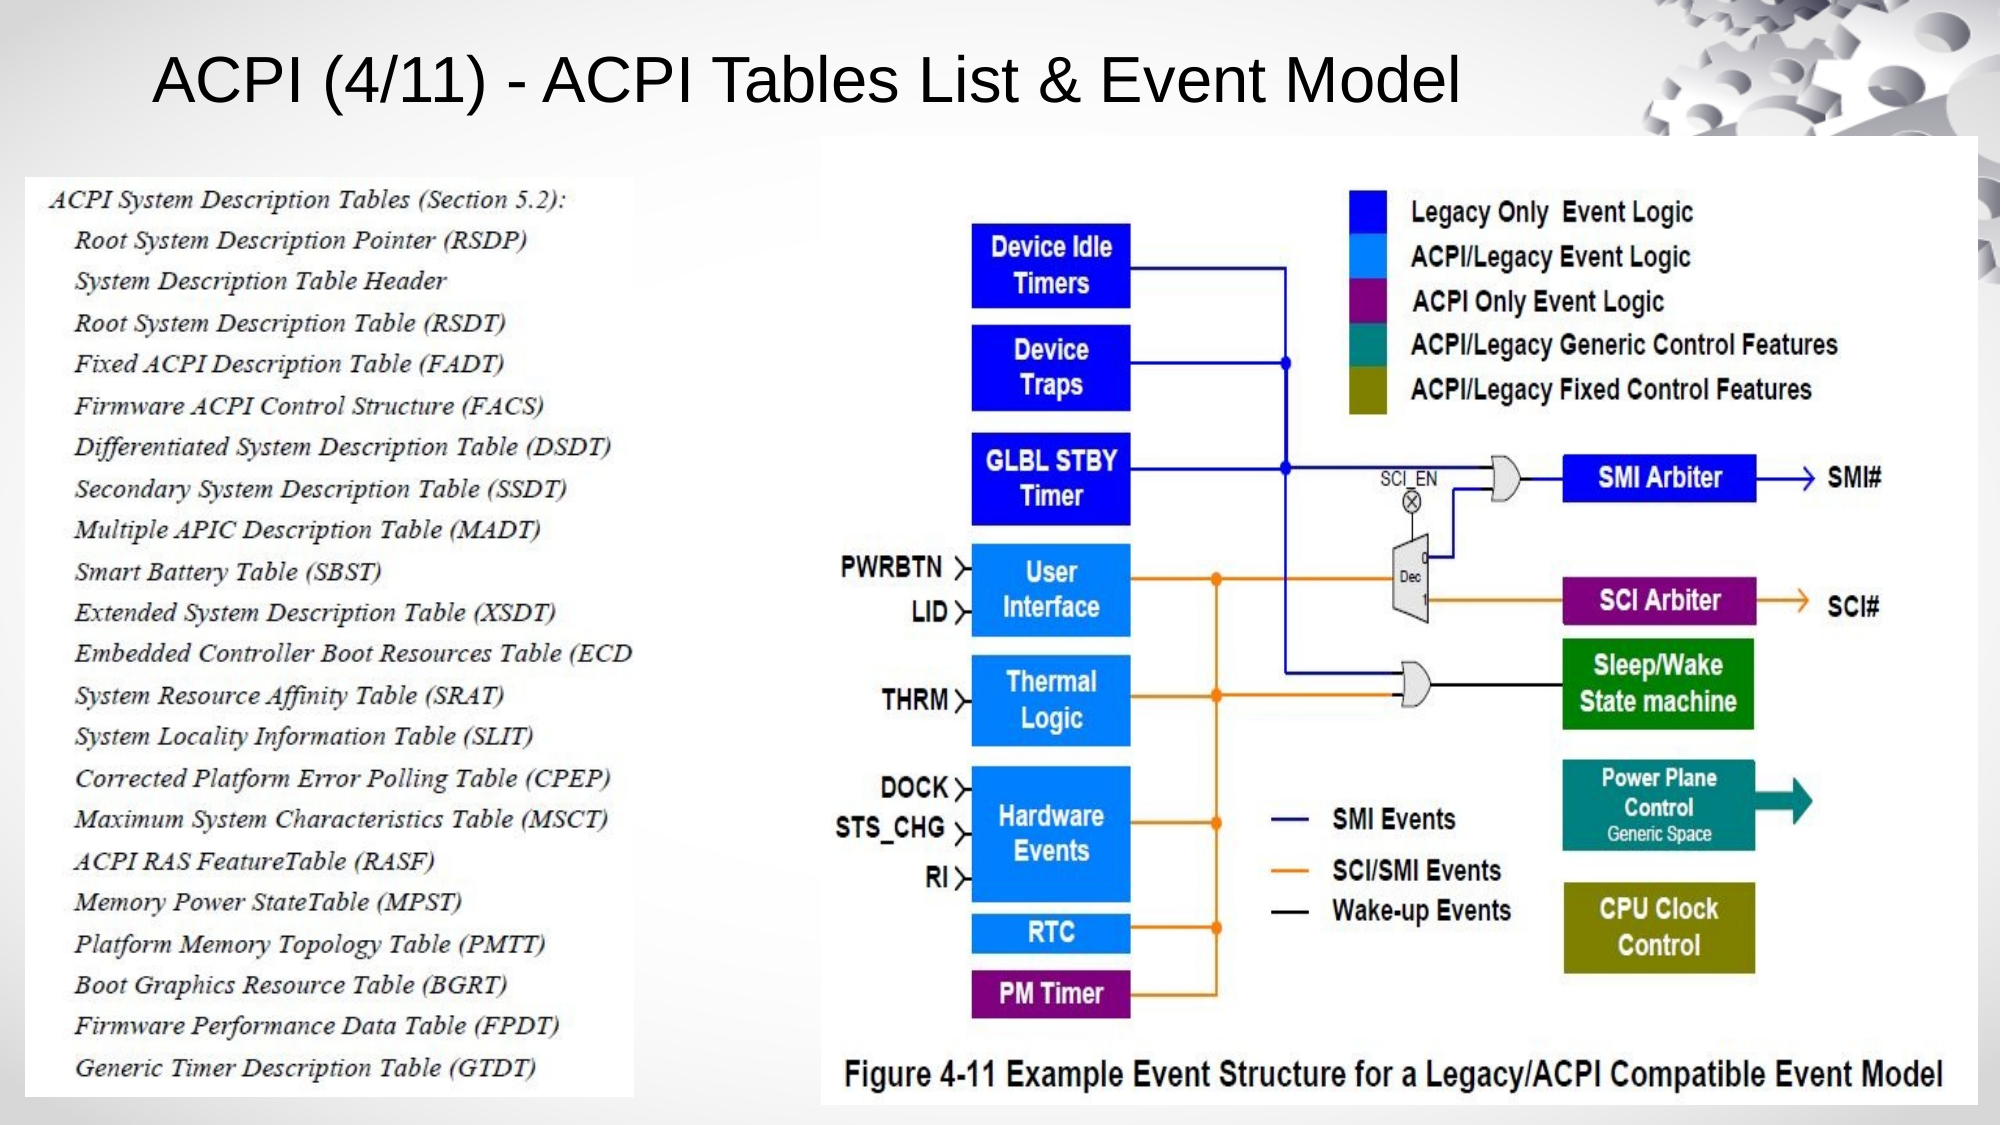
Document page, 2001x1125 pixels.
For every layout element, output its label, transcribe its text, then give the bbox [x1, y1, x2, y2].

title ACPI (4/11) - ACPI Tables List & Event Model [137, 29, 1863, 124]
picture [0, 0, 2000, 1125]
